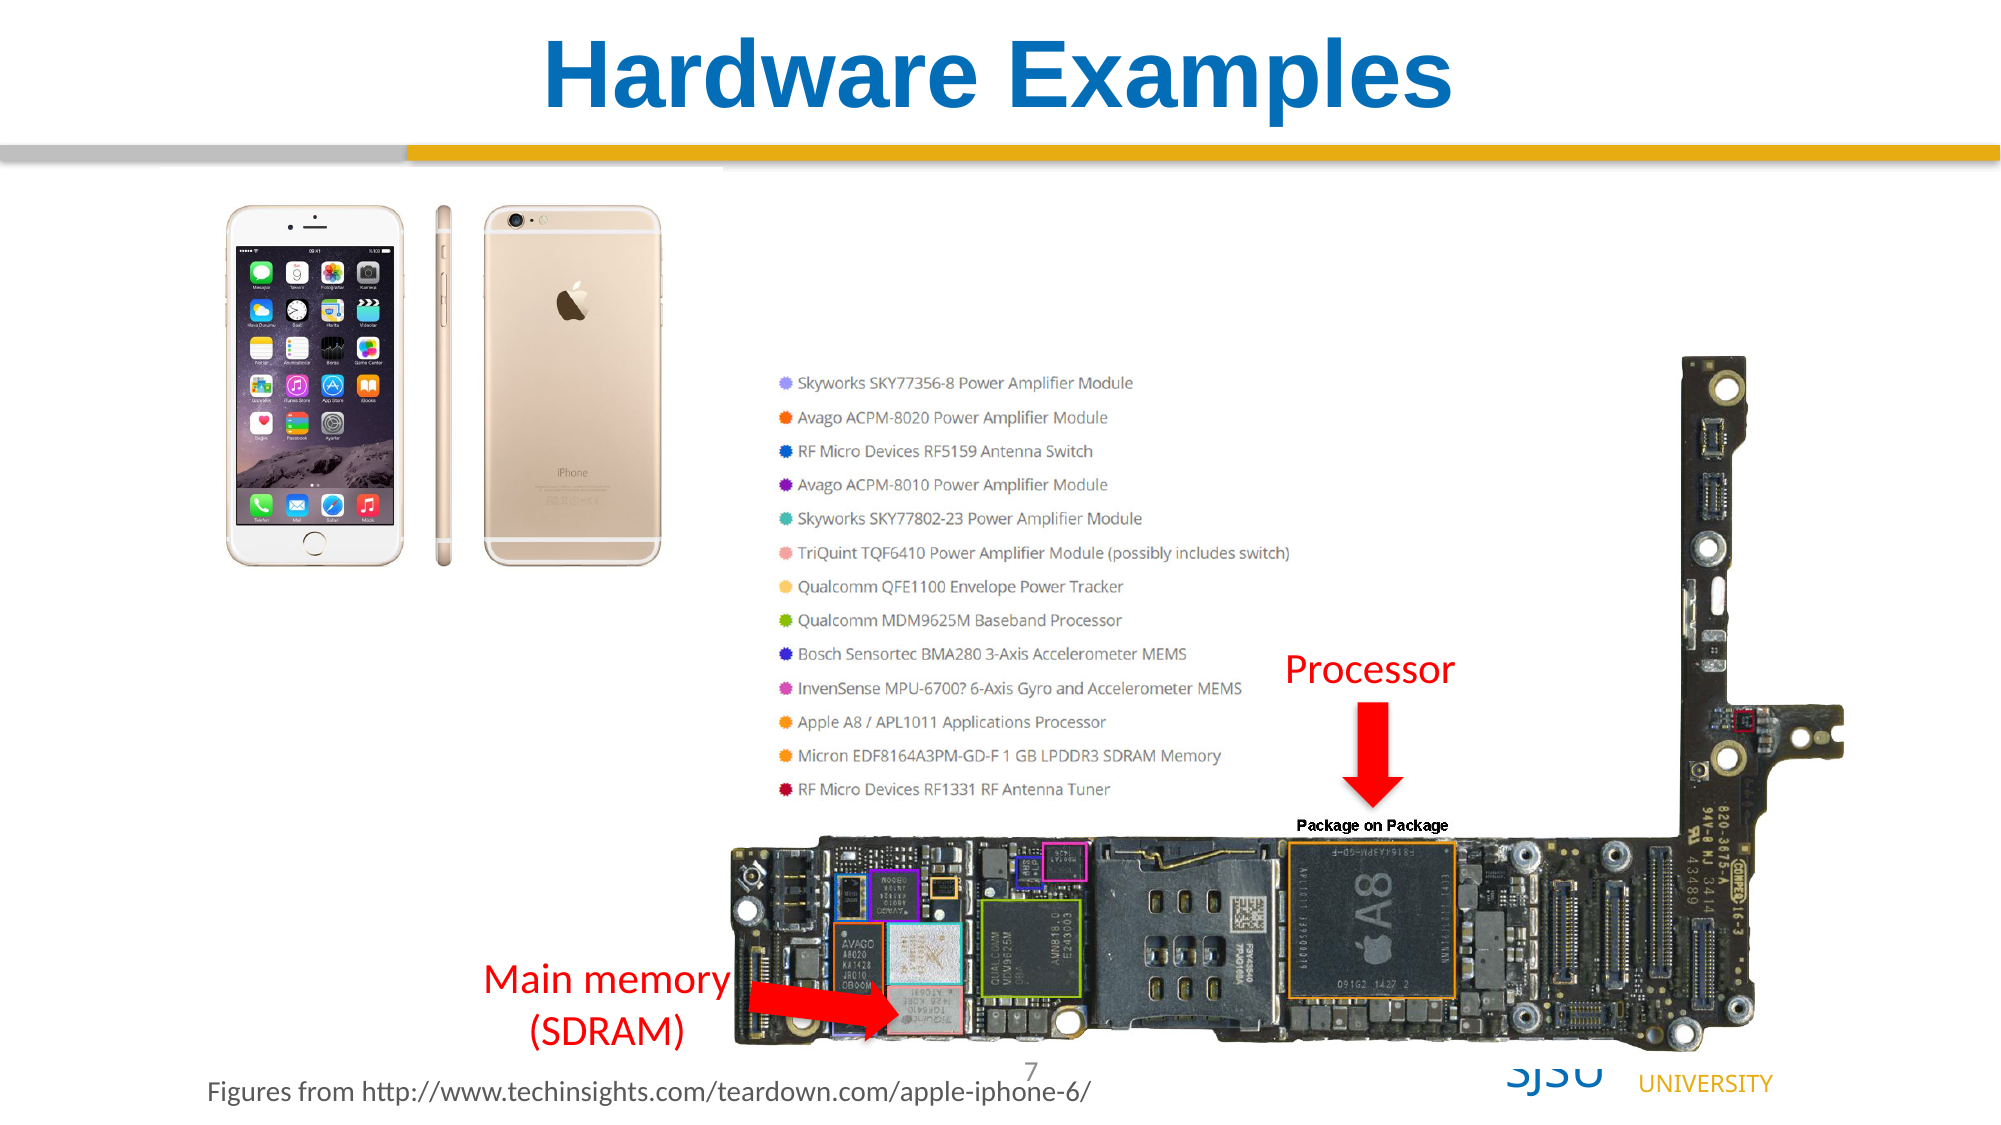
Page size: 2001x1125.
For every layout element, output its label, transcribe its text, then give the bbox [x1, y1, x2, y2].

picture [708, 342, 1866, 1070]
text_box Main memory (SDRAM) [468, 942, 703, 1062]
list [161, 166, 723, 597]
slide_number 7 [797, 1077, 1265, 1100]
title Hardware Examples [99, 11, 1900, 126]
text_box Figures from http://www.techinsights.com/teardown.com/apple-iphone-6/ [192, 1065, 1109, 1115]
